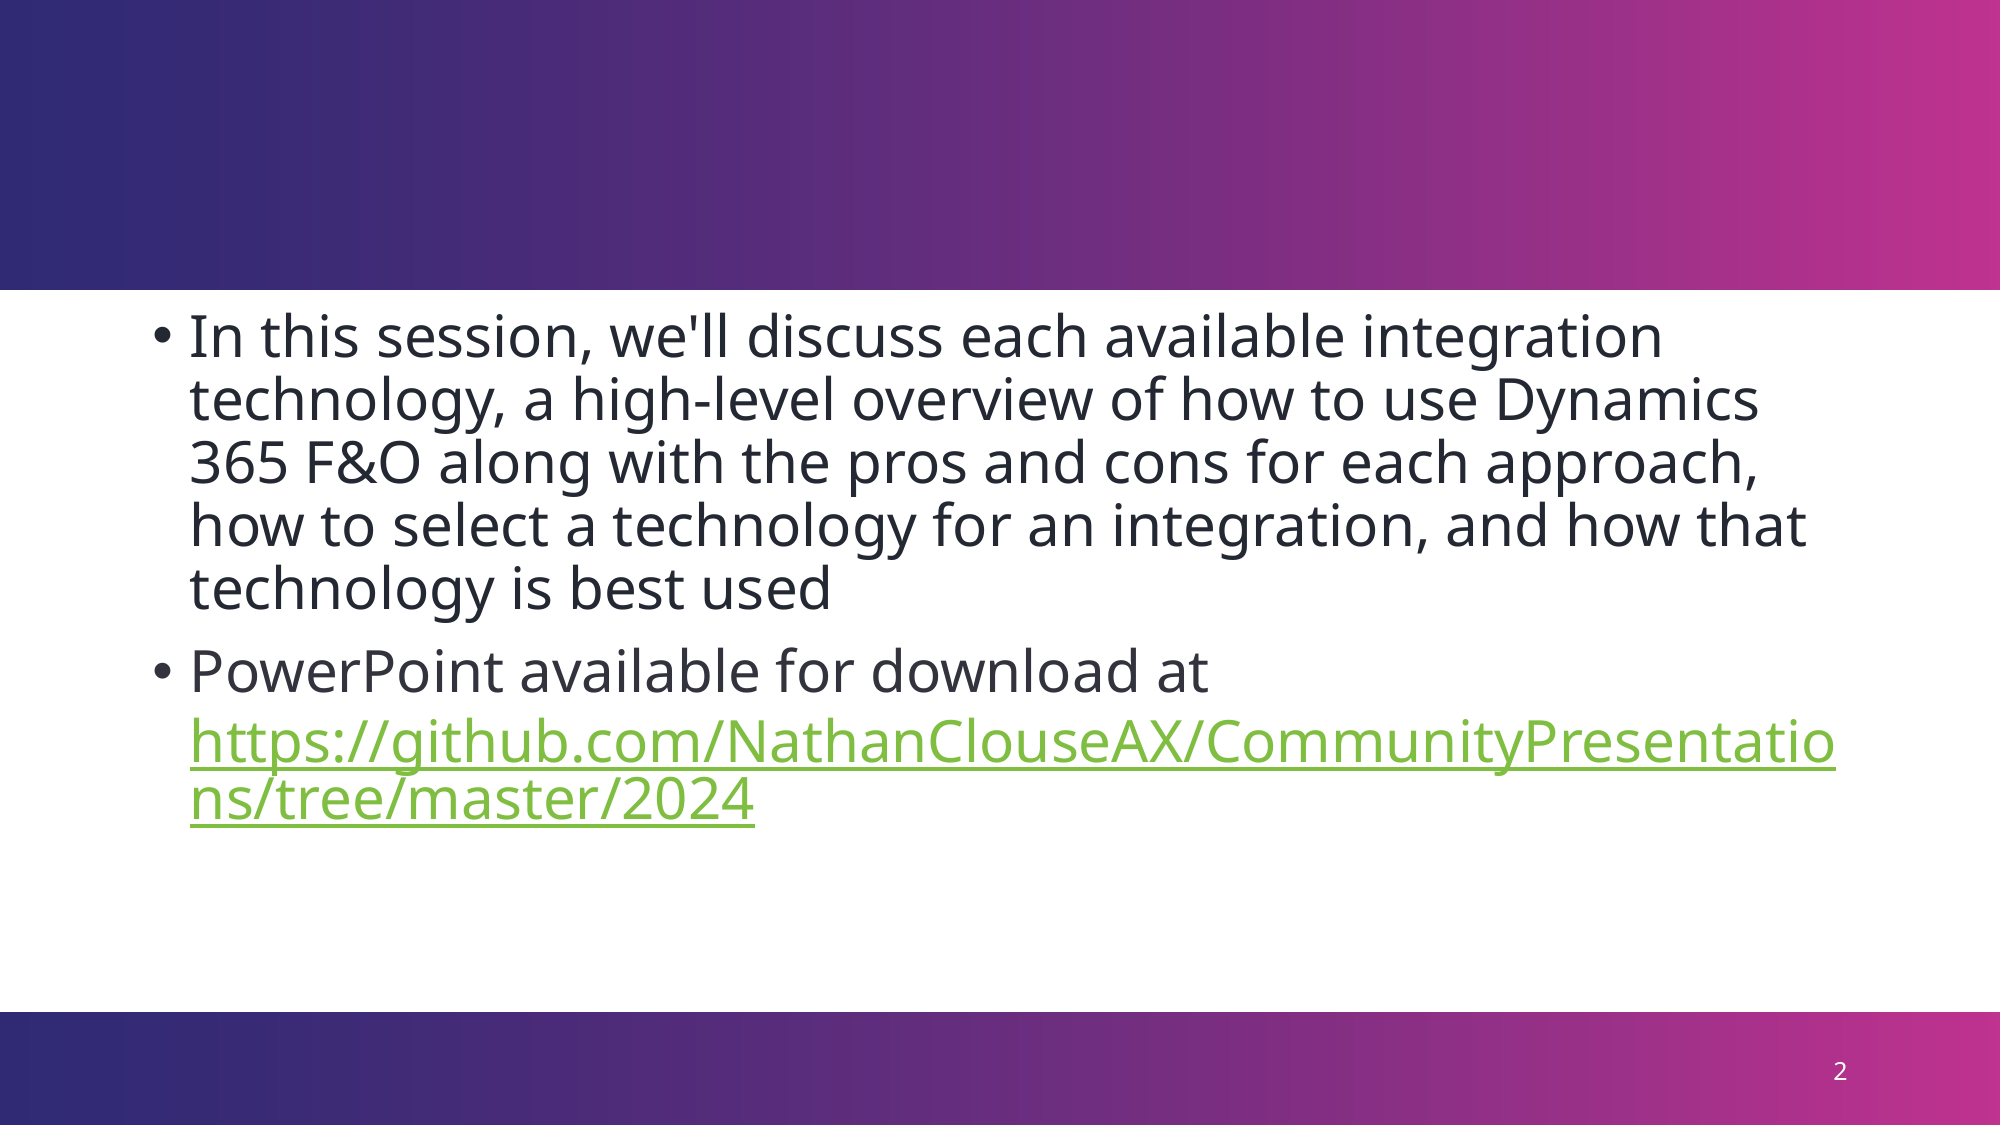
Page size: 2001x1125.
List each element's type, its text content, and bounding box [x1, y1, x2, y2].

picture [0, 1012, 2000, 1125]
list In this session, we'll discuss each available integration technology, a high-level overview of how to use Dynamics 365 F&O along with the pros and cons for each approach, how to select a technology for an integration, and how that technology is best used PowerPoint available for download at https://github.com/NathanClouseAX/CommunityPresentations/tree/master/2024 [137, 299, 1863, 1014]
picture [0, 0, 2000, 290]
slide_number 2 [1412, 1042, 1863, 1103]
